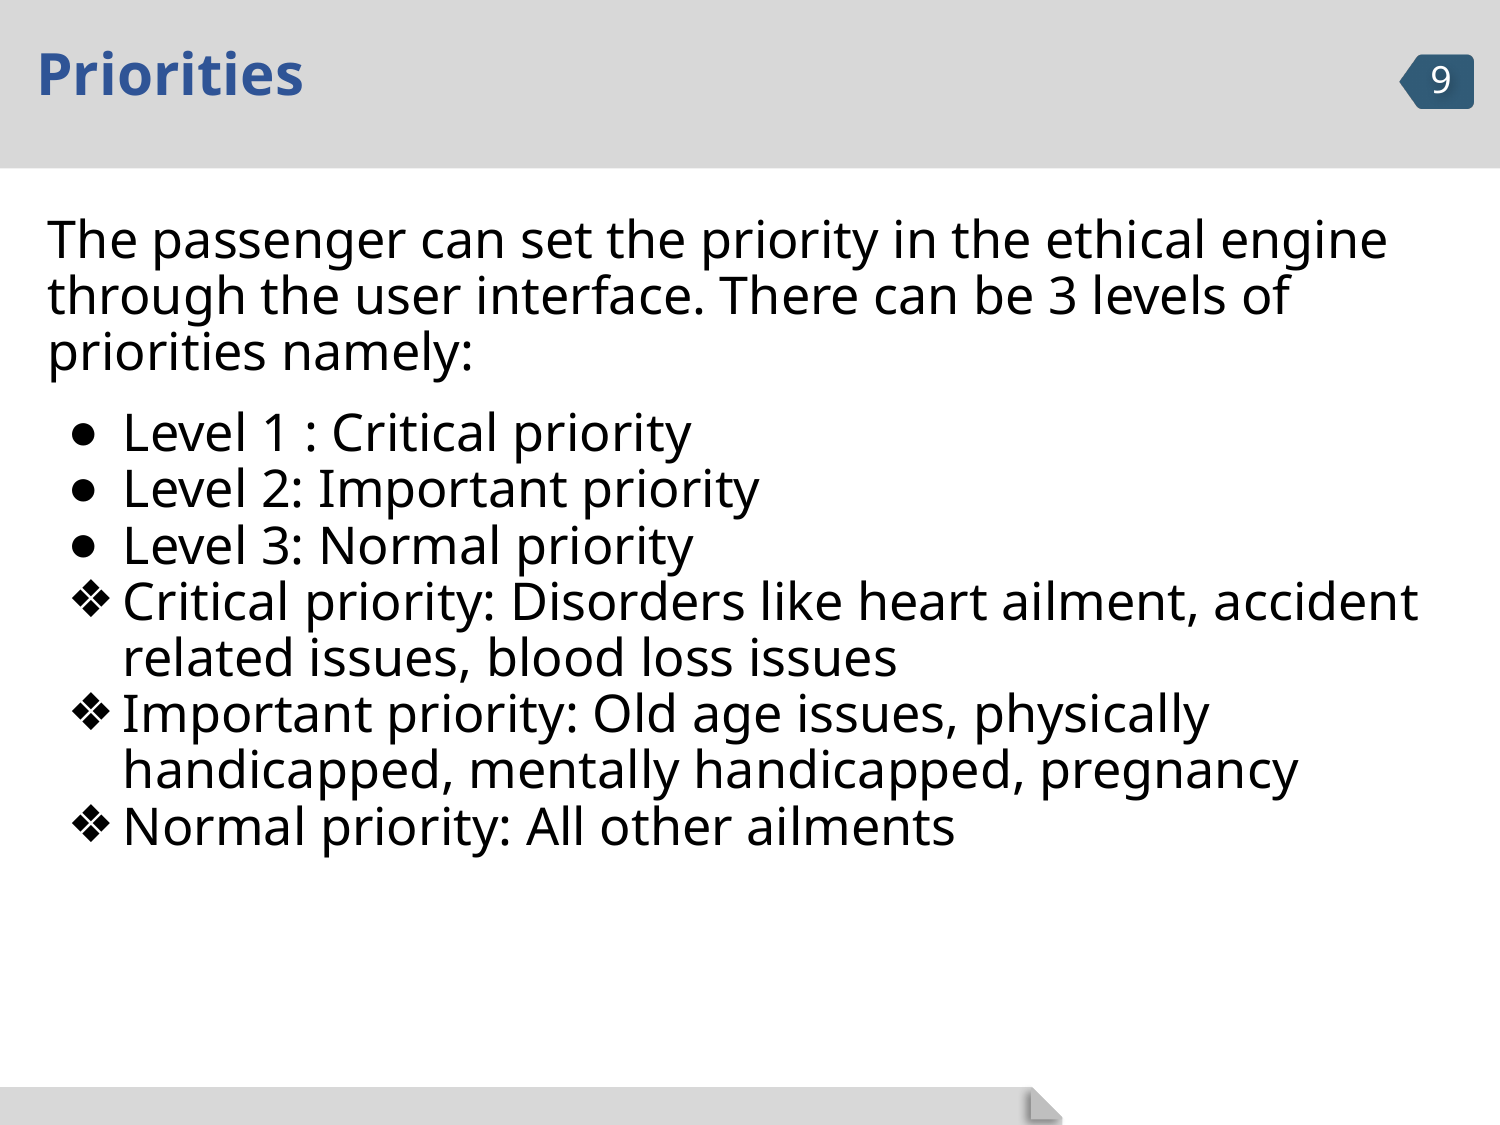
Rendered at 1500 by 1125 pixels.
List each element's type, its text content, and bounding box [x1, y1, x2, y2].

title Priorities [21, 29, 1351, 95]
list The passenger can set the priority in the ethical engine through the user interface. There can be 3 levels of priorities namely: Level 1 : Critical priority Level 2: Important priority Level 3: Normal priority Critical priority: Disorders like heart ailment, accident related issues, blood loss issues Important priority: Old age issues, physically handicapped, mentally handicapped, pregnancy Normal priority: All other ailments [32, 198, 1481, 1083]
picture [1400, 55, 1474, 109]
